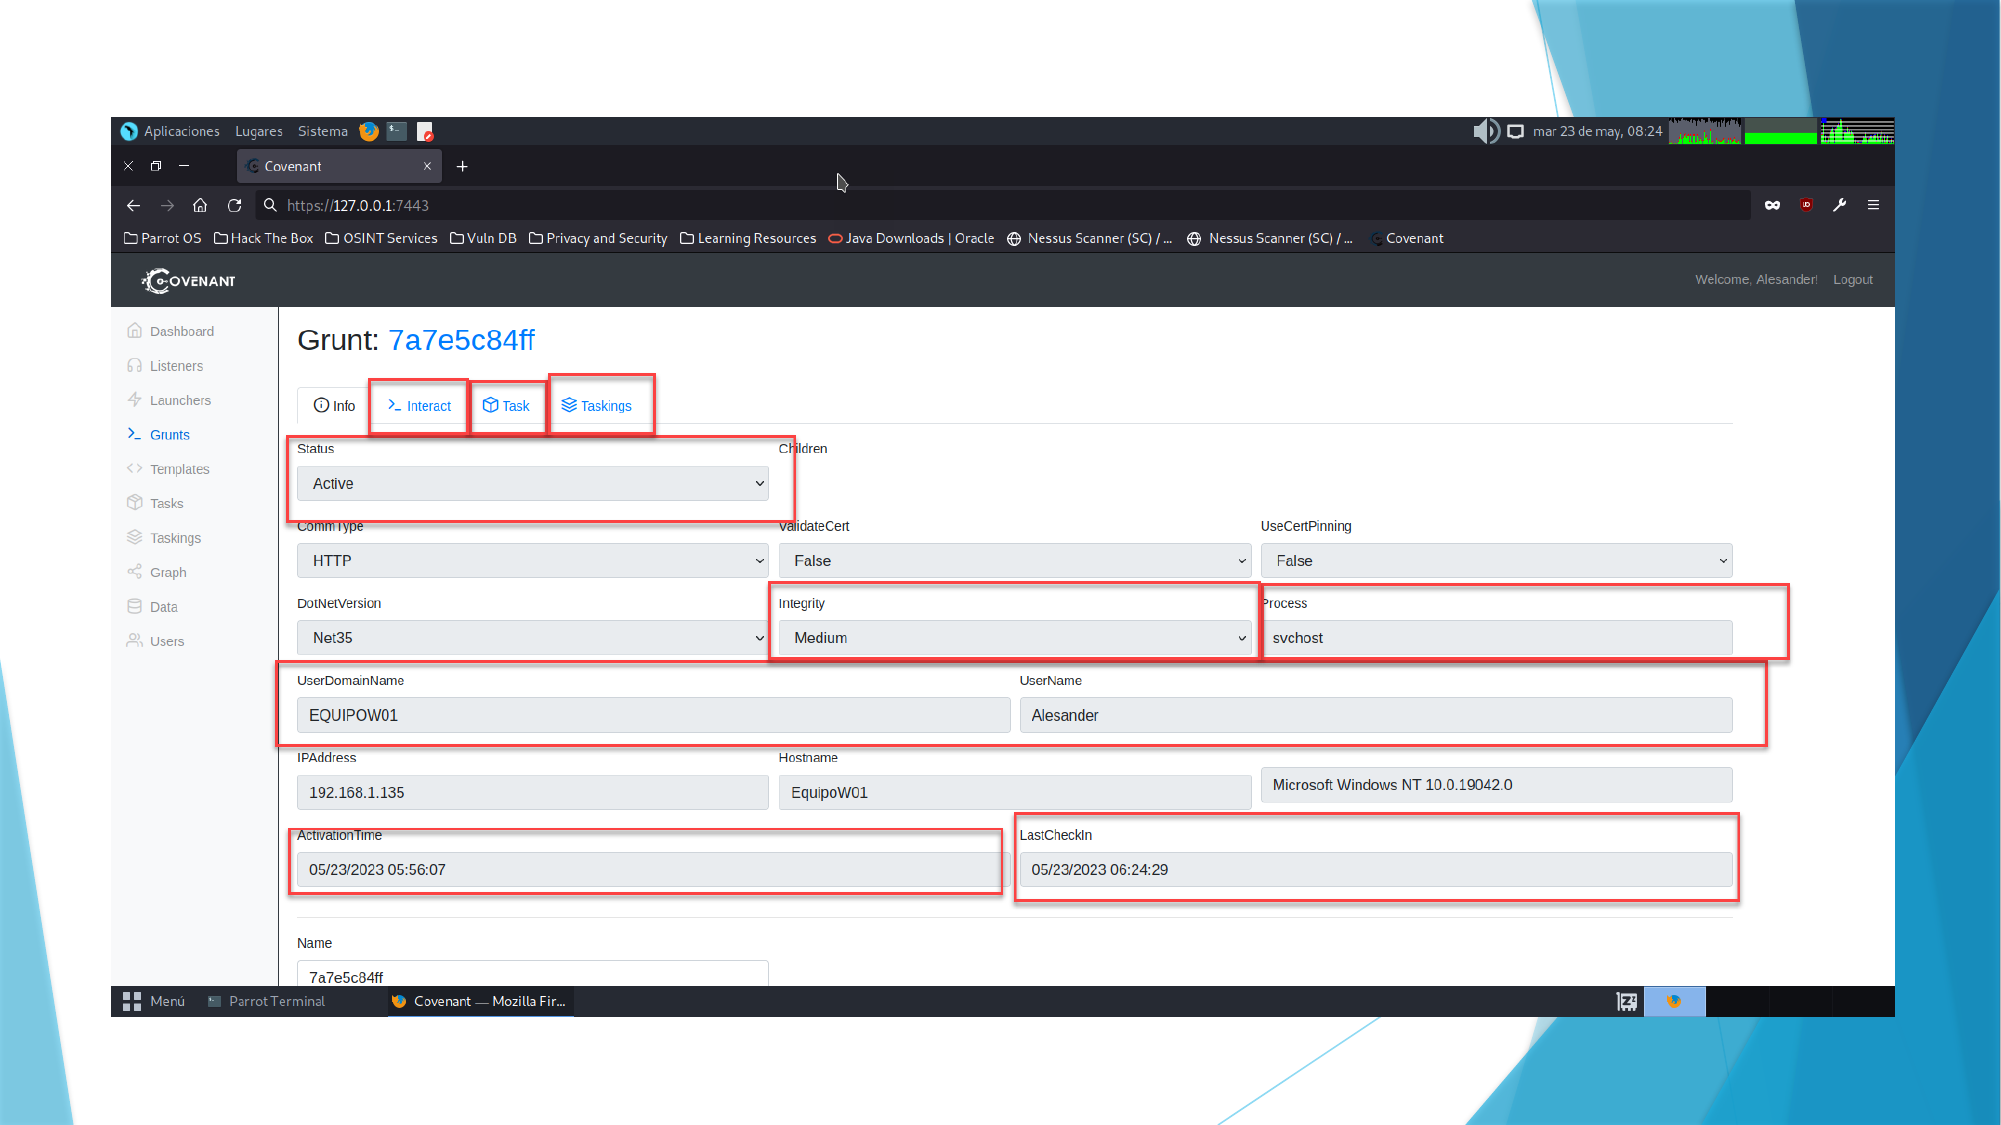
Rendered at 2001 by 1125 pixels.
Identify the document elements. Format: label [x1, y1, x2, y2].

list [110, 117, 1896, 1017]
